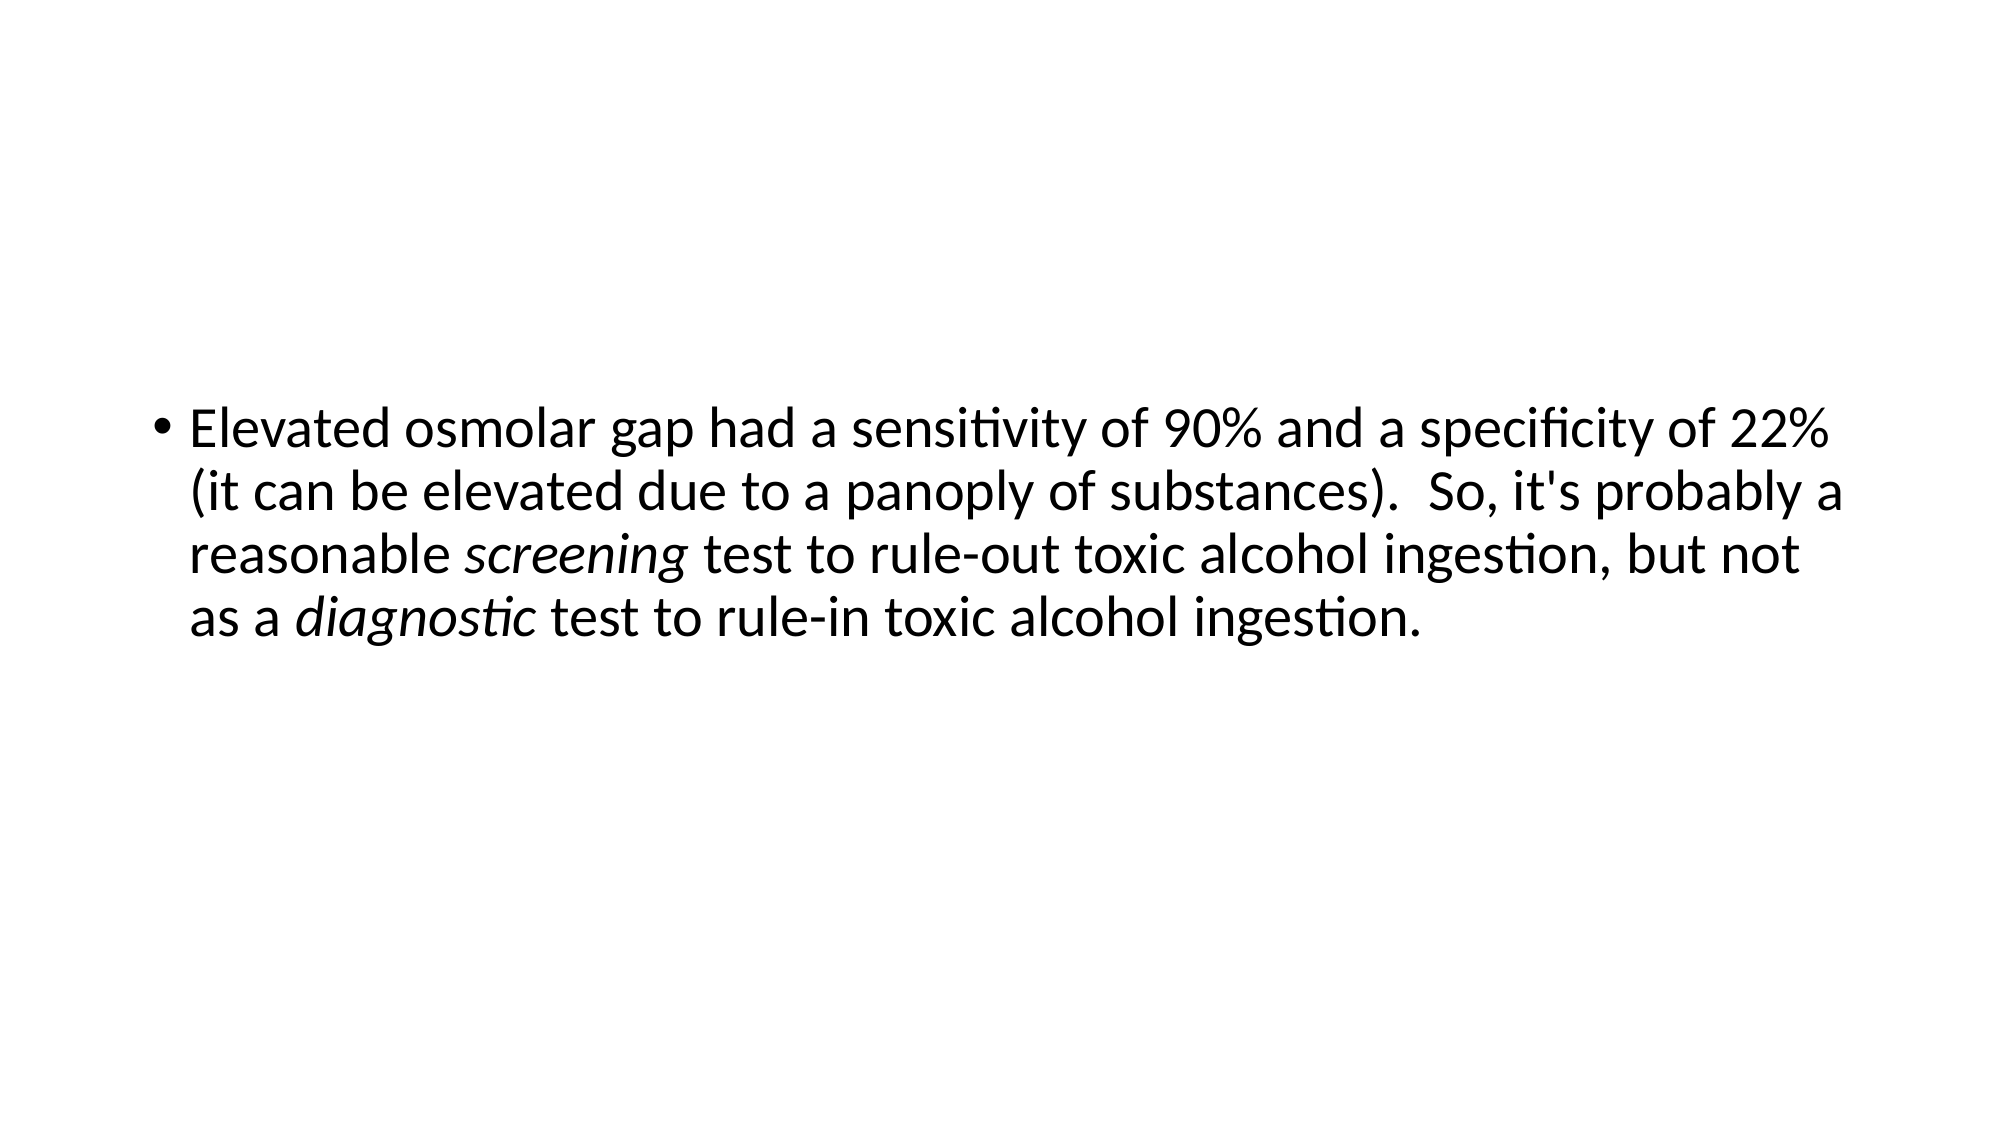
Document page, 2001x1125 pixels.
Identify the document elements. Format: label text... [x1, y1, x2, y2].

list Elevated osmolar gap had a sensitivity of 90% and a specificity of 22% (it can be elevated due to a panoply of substances). So, it's probably a reasonable screening test to rule-out toxic alcohol ingestion, but not as a diagnostic test to rule-in toxic alcohol ingestion. [137, 299, 1863, 1014]
